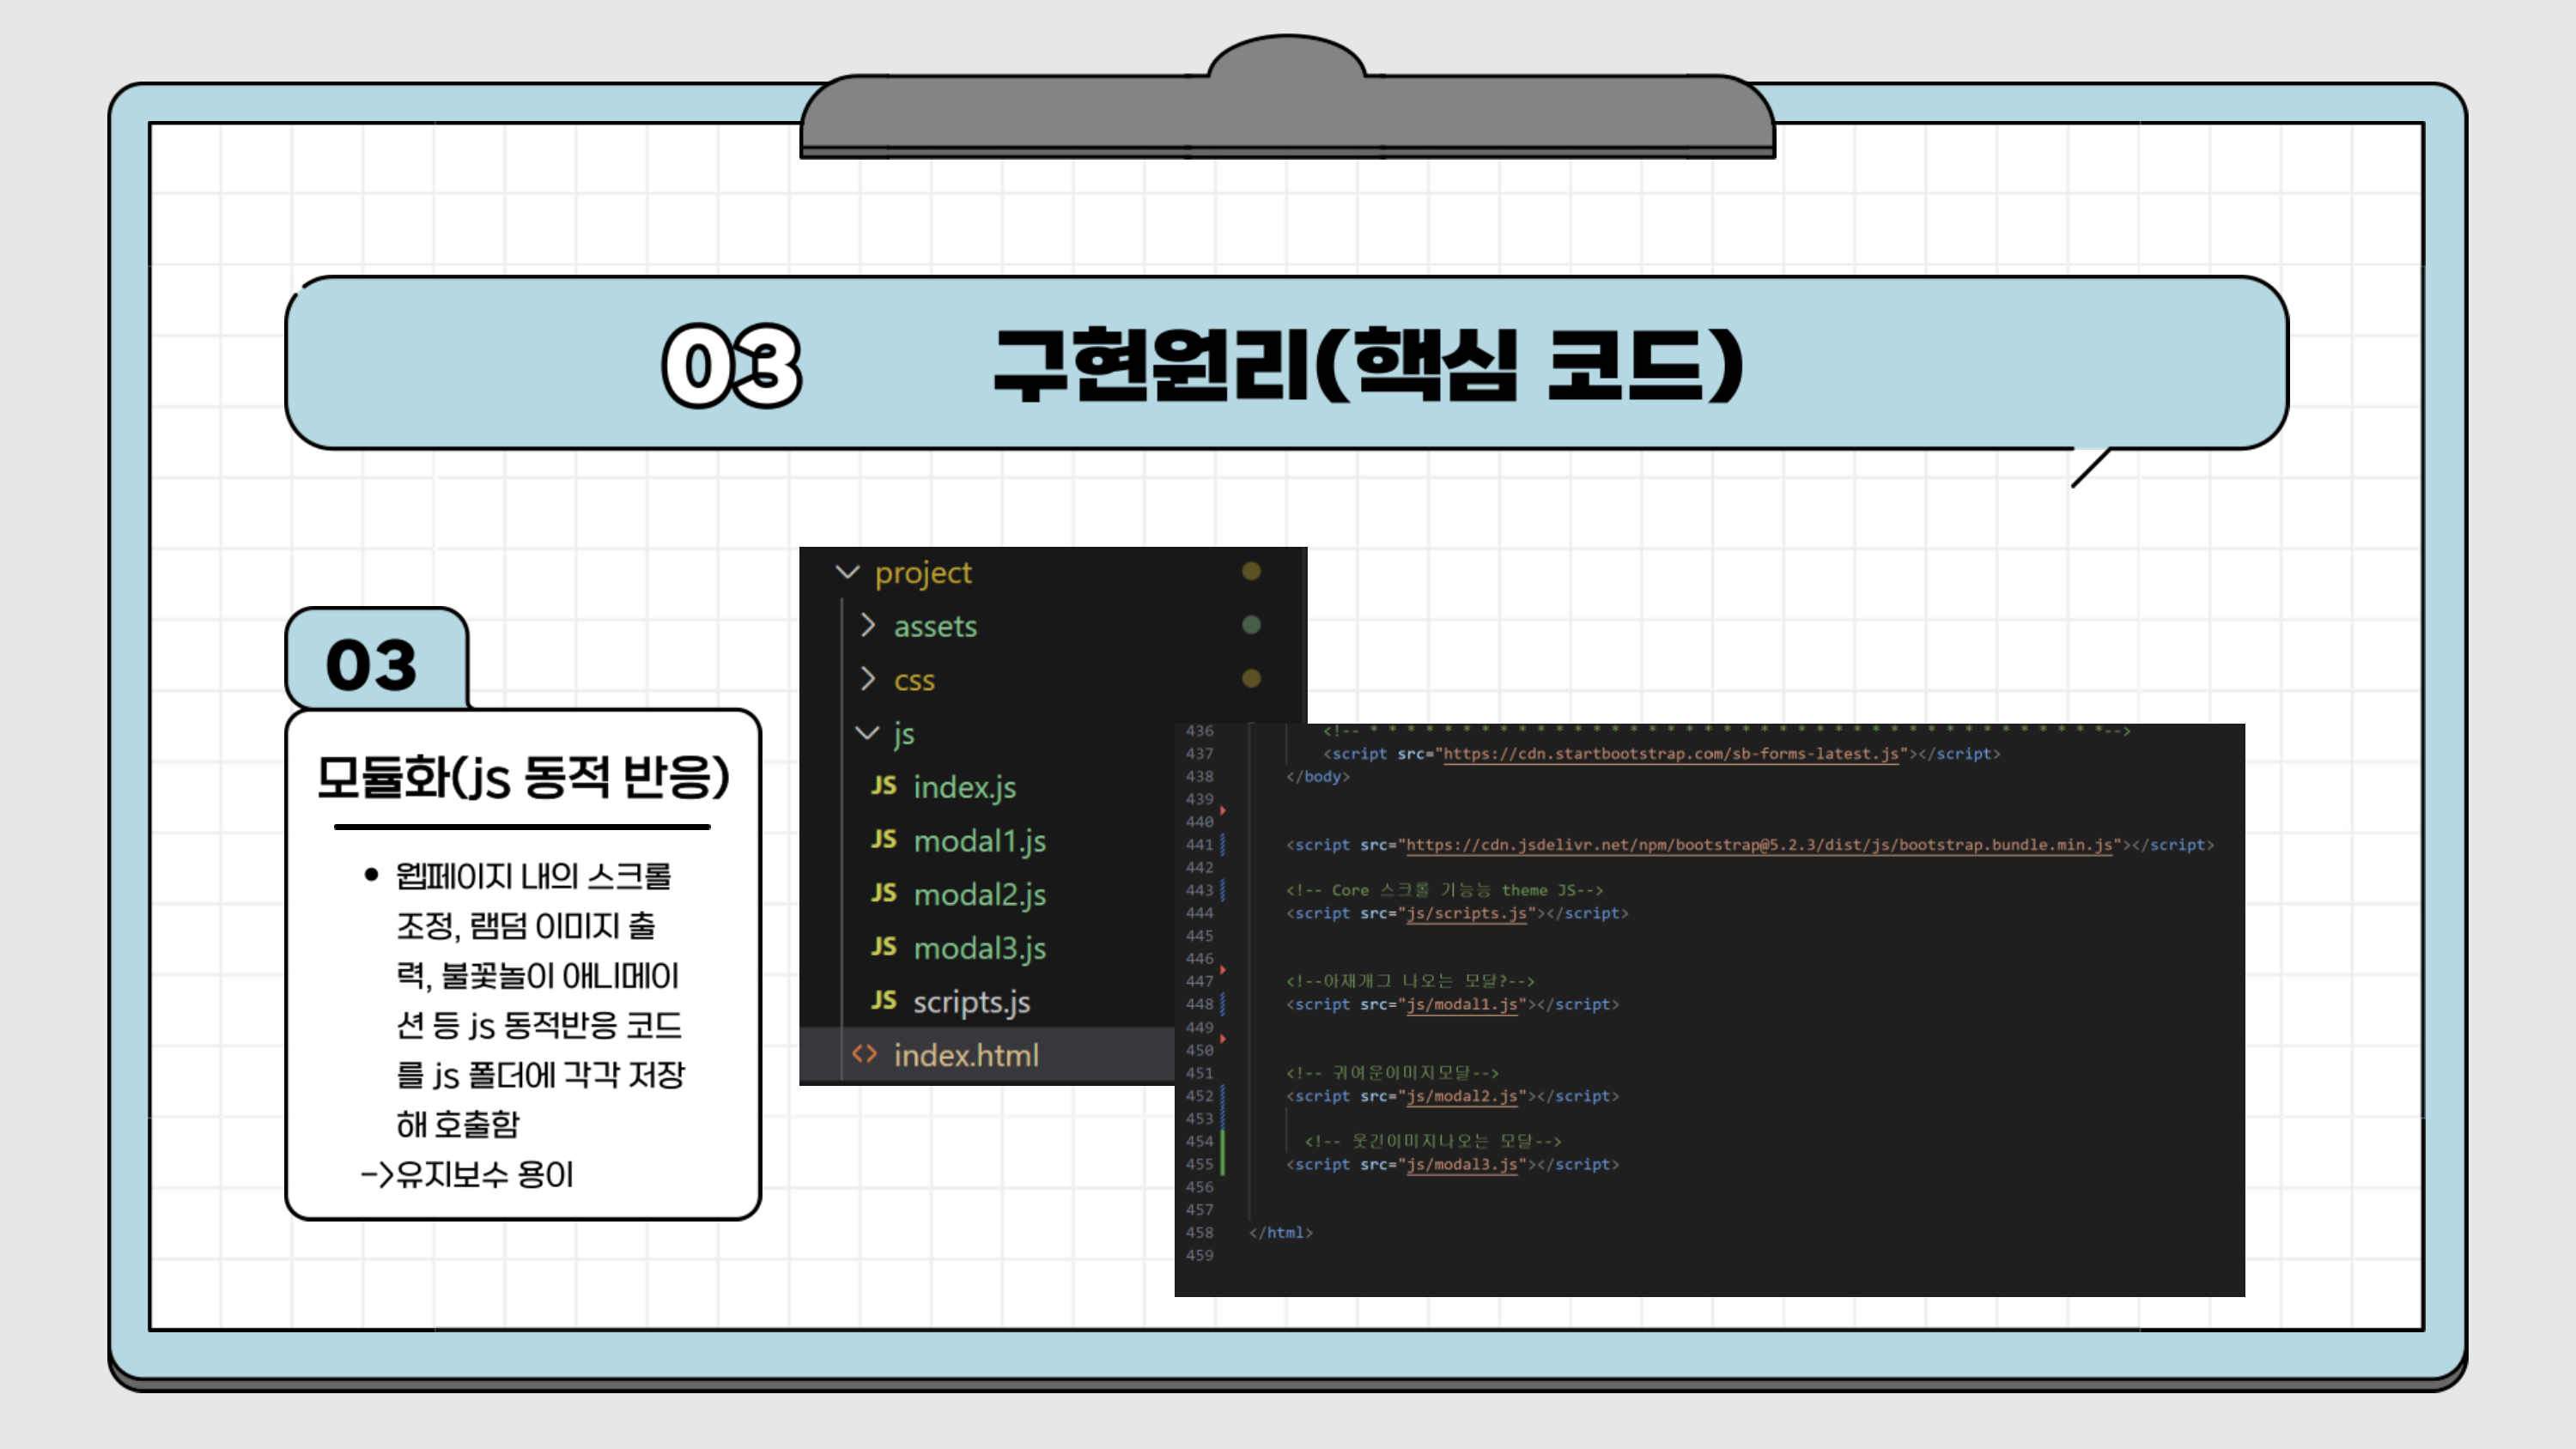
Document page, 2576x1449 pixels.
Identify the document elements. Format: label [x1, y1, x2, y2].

picture [106, 33, 2470, 1394]
